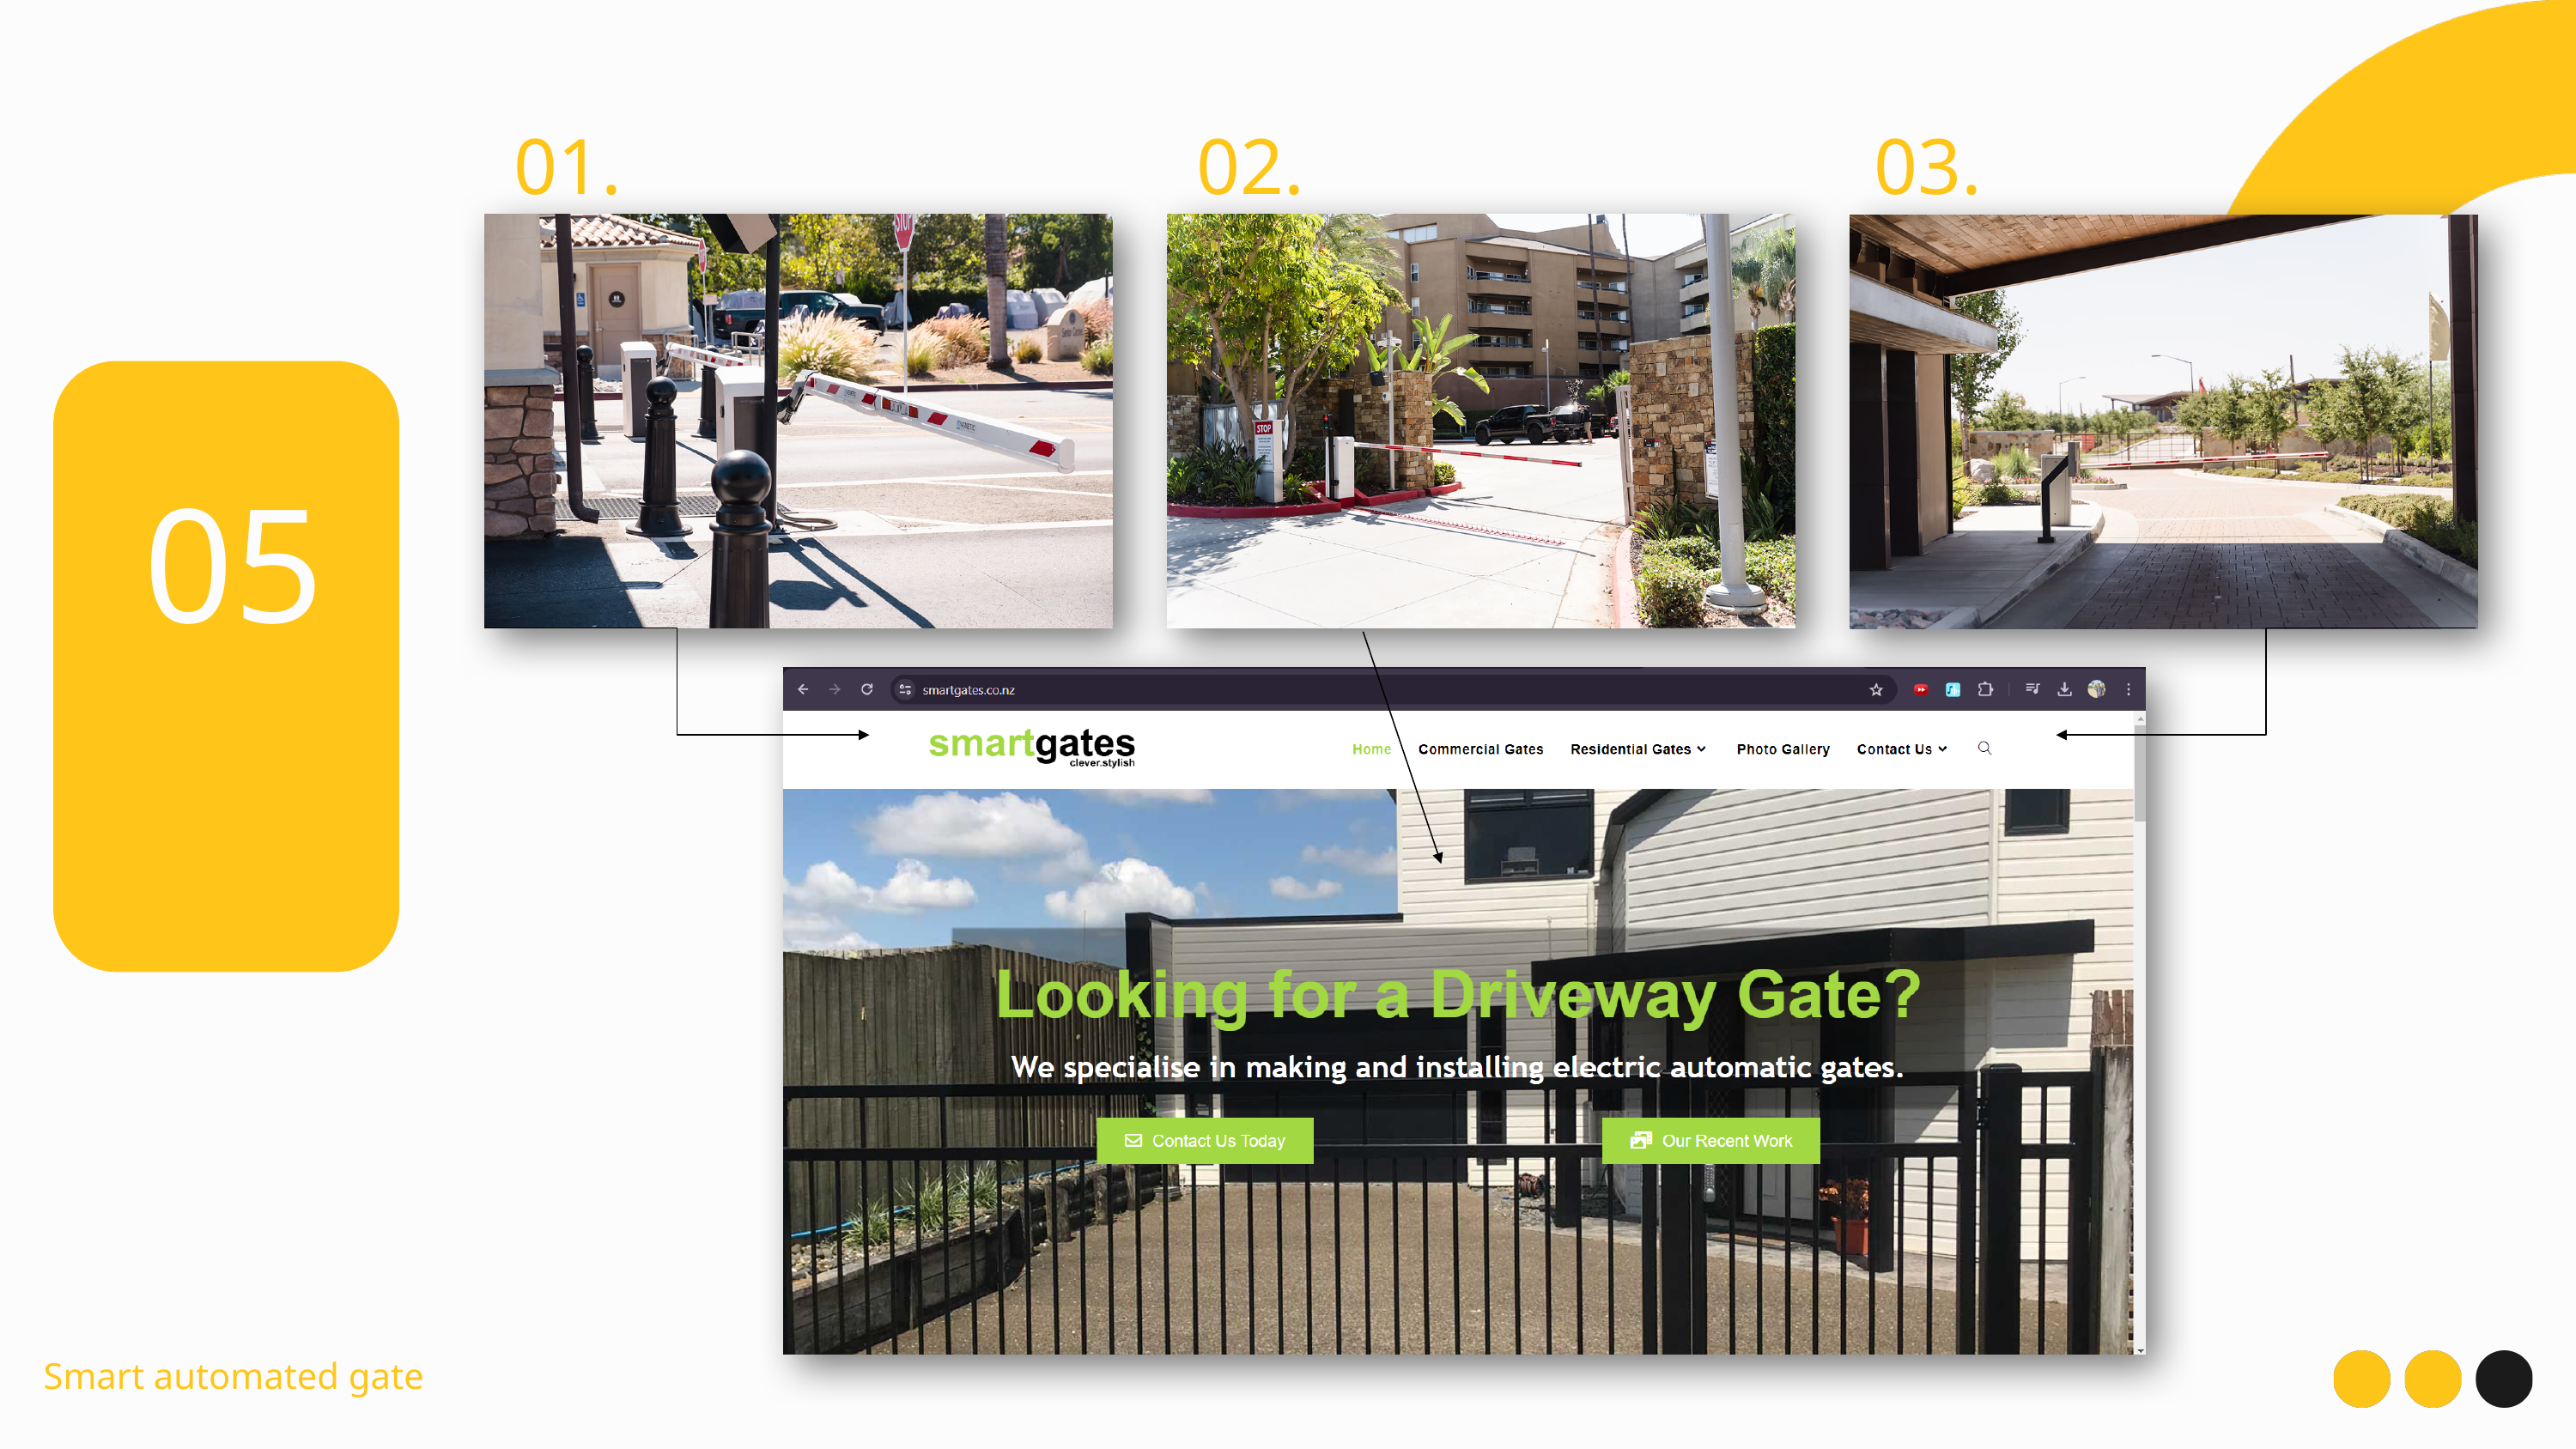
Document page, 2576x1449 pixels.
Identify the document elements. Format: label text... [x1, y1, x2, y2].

text_box Smart automated gate [43, 1353, 475, 1397]
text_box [52, 361, 400, 973]
text_box 01. [513, 102, 696, 200]
text_box [2333, 1350, 2391, 1408]
picture [484, 214, 1114, 628]
text_box [2404, 1350, 2462, 1408]
picture [1849, 215, 2478, 629]
picture [1167, 214, 1795, 628]
picture [783, 666, 2146, 1355]
text_box [2185, 0, 2576, 391]
text_box [2476, 1350, 2533, 1408]
text_box 03. [1874, 102, 2057, 202]
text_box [2056, 627, 2476, 736]
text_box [484, 627, 870, 736]
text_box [1363, 631, 1442, 864]
text_box 02. [1197, 102, 1380, 200]
